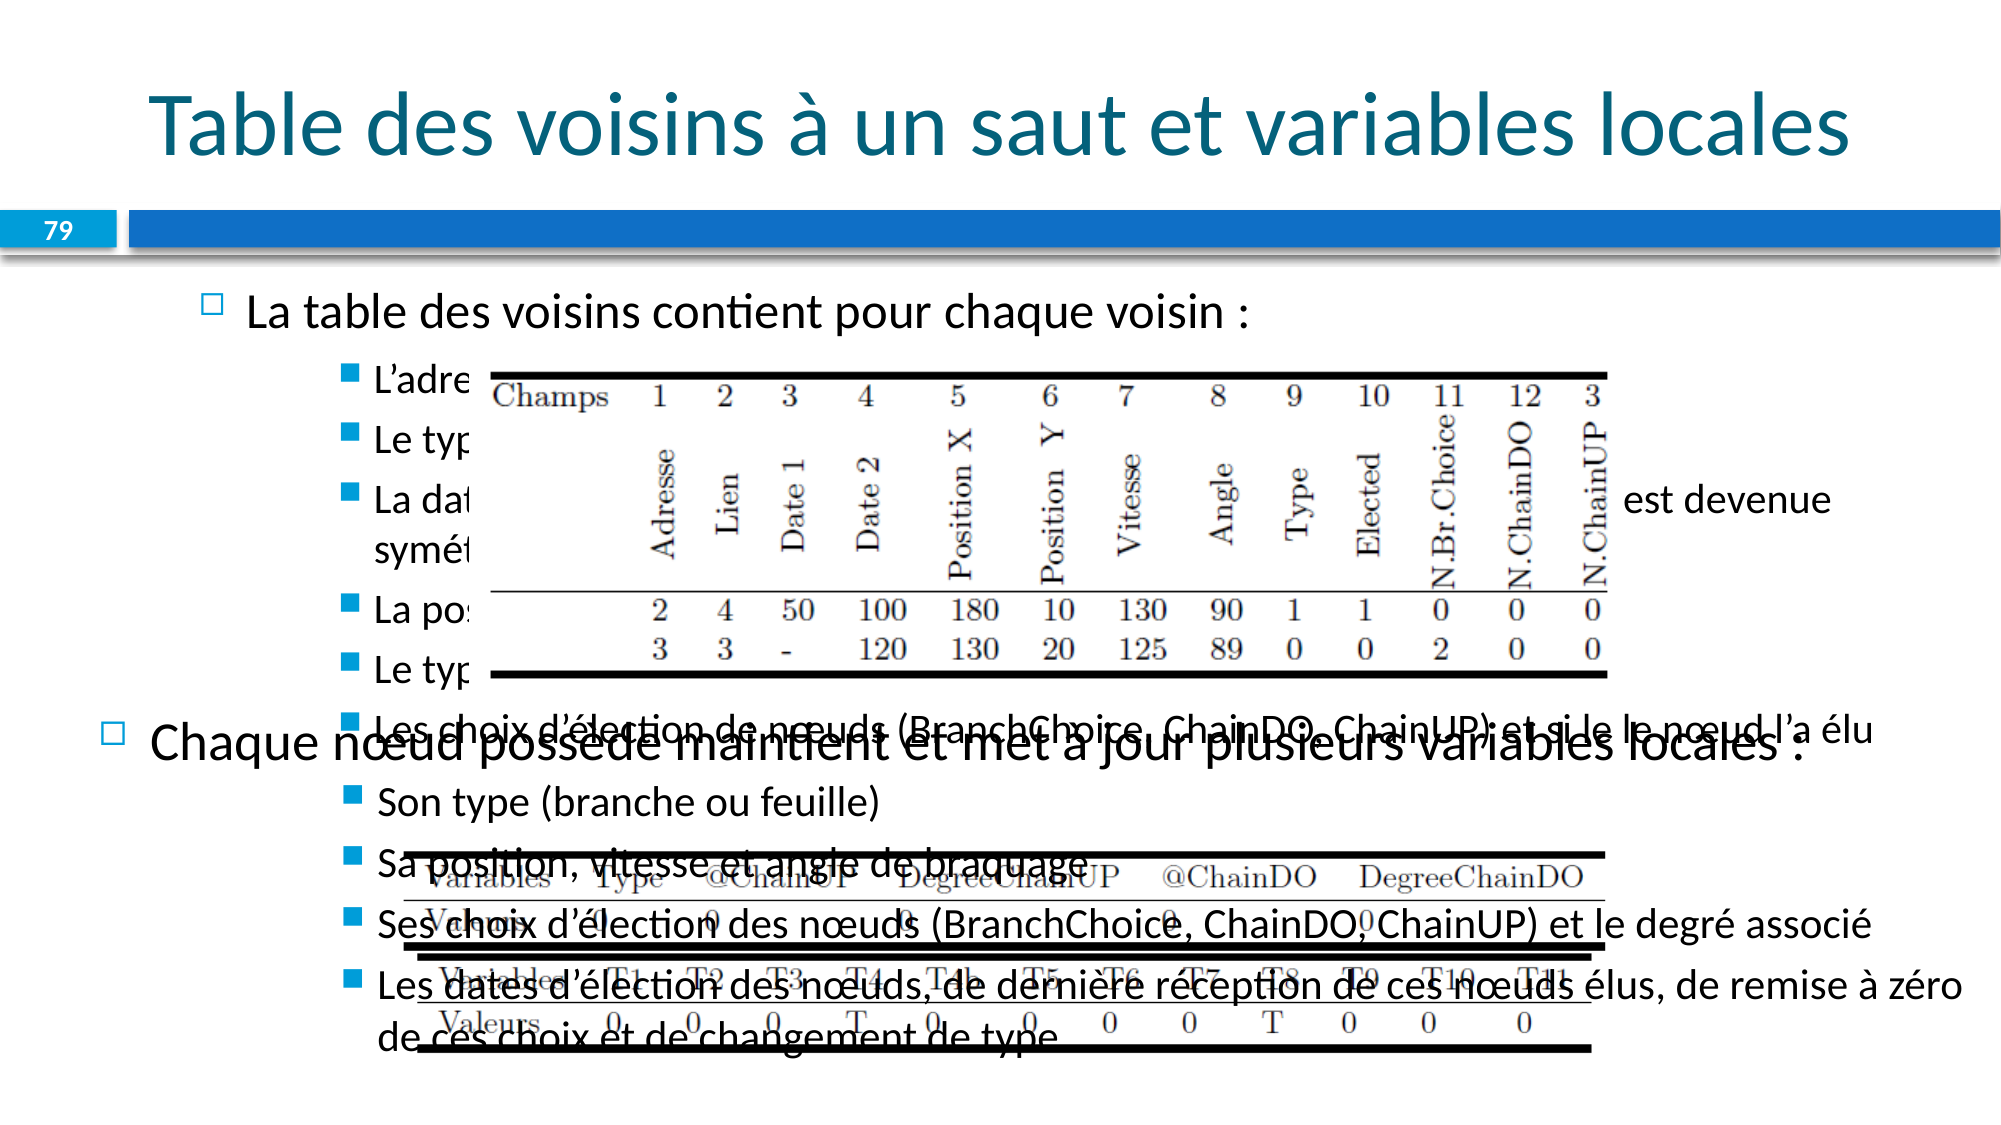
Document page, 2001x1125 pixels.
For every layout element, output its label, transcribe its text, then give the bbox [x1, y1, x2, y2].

text_box Chaque nœud possède maintient et met à jour plusieurs variables locales : [83, 697, 1868, 786]
list L’adresse IP Le type de liaision (symétrique, asymétrique, perdu ou non spécifié) La date de réception du dernier message HELLO, de l’instant où la liasion est devenue symétrique La position, la vitesse et l’angle de braquage Le type (branche ou feuille) Les choix d’élection de nœuds (BranchChoice, ChainDO, ChainUP) et si le le nœud l’a élu [216, 390, 463, 697]
title Table des voisins à un saut et variables locales [133, 37, 1918, 200]
slide_number 79 [0, 208, 117, 249]
picture [469, 343, 1617, 700]
text_box La table des voisins contient pour chaque voisin : [183, 270, 1386, 390]
list L’adresse IP Le type de liaision (symétrique, asymétrique, perdu ou non spécifié) La date de réception du dernier message HELLO, de l’instant où la liasion est devenue symétrique La position, la vitesse et l’angle de braquage Le type (branche ou feuille) Les choix d’élection de nœuds (BranchChoice, ChainDO, ChainUP) et si le le nœud l’a élu [1618, 344, 2000, 765]
text_box Son type (branche ou feuille) Sa position, vitesse et angle de braquage Ses choix d’élection des nœuds (BranchChoice, ChainDO, ChainUP) et le degré associé Les dates d’élection des nœuds, de dernière réception de ces nœuds élus, de remise à zéro de ces choix et de changement de type [216, 765, 2000, 1073]
picture [384, 824, 1630, 1068]
